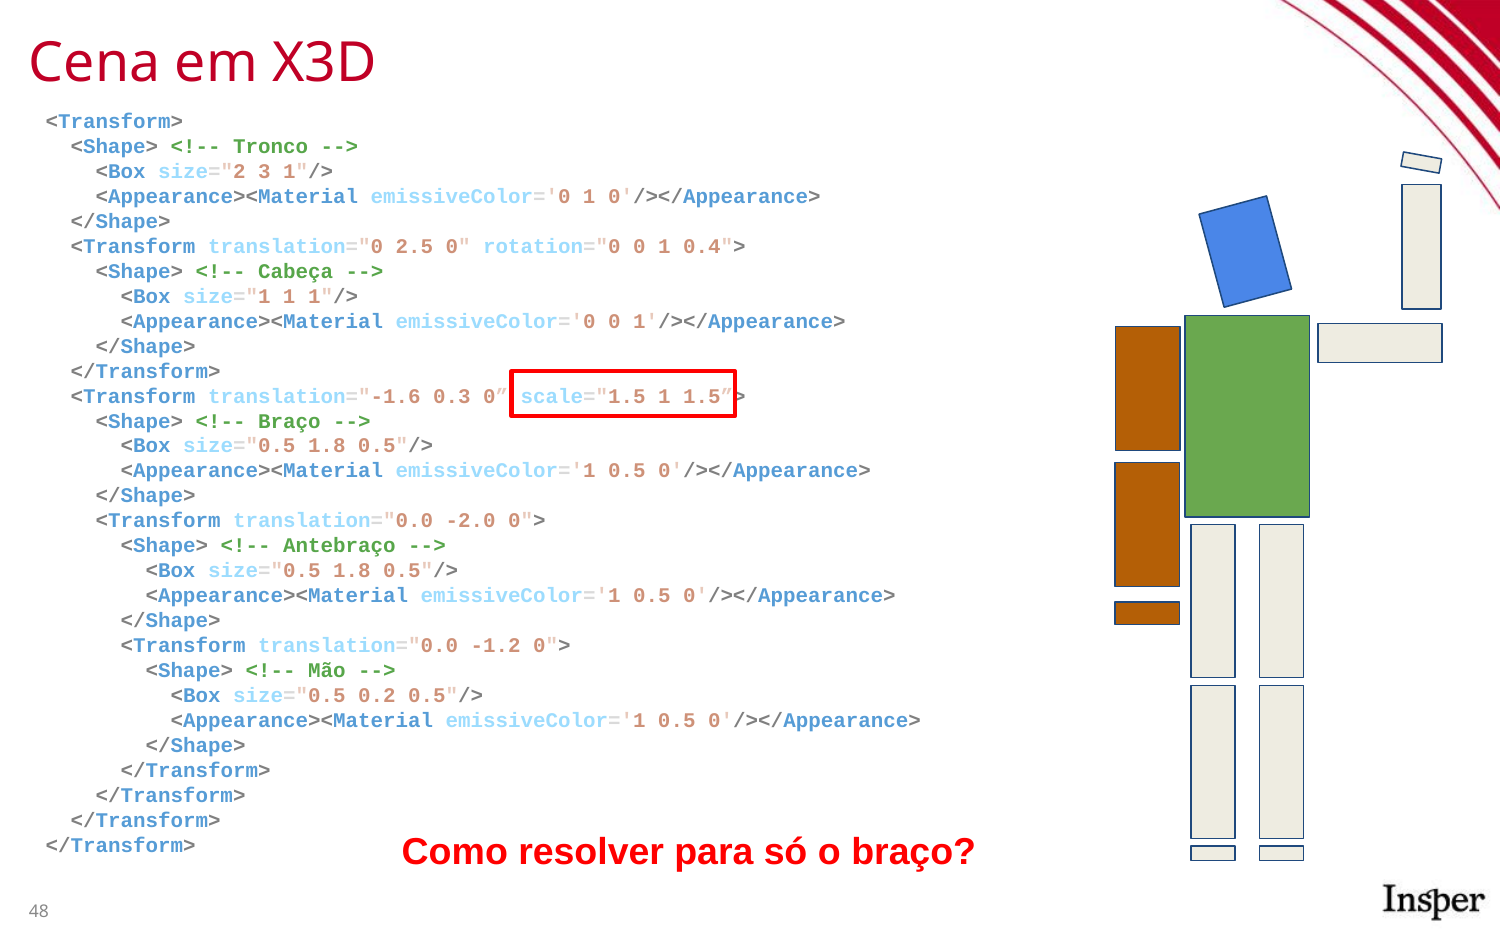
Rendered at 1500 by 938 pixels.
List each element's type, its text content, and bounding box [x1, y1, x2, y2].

text_box [511, 371, 735, 417]
title Cena em X3D [13, 18, 1397, 104]
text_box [1114, 326, 1181, 625]
text_box <Transform> <Shape> <!-- Tronco --> <Box size="2 3 1"/> <Appearance><Material emissiveColor='0 1 0'/></Appearance> </Shape> <Transform translation="0 2.5 0" rotation="0 0 1 0.4"> <Shape> <!-- Cabeça --> <Box size="1 1 1"/> <Appearance><Material emissiveColor='0 0 1'/></Appearance> </Shape> </Transform> <Transform translation="-1.6 0.3 0” scale="1.5 1 1.5”> <Shape> <!-- Braço --> <Box size="0.5 1.8 0.5"/> <Appearance><Material emissiveColor='1 0.5 0'/></Appearance> </Shape> <Transform translation="0.0 -2.0 0"> <Shape> <!-- Antebraço --> <Box size="0.5 1.8 0.5"/> <Appearance><Material emissiveColor='1 0.5 0'/></Appearance> </Shape> <Transform translation="0.0 -1.2 0"> <Shape> <!-- Mão --> <Box size="0.5 0.2 0.5"/> <Appearance><Material emissiveColor='1 0.5 0'/></Appearance> </Shape> </Transform> </Transform> </Transform> </Transform> [30, 100, 1041, 865]
text_box Como resolver para só o braço? [386, 819, 1041, 880]
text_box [1190, 151, 1443, 861]
picture [249, 0, 1500, 938]
slide_number 48 [0, 887, 78, 938]
